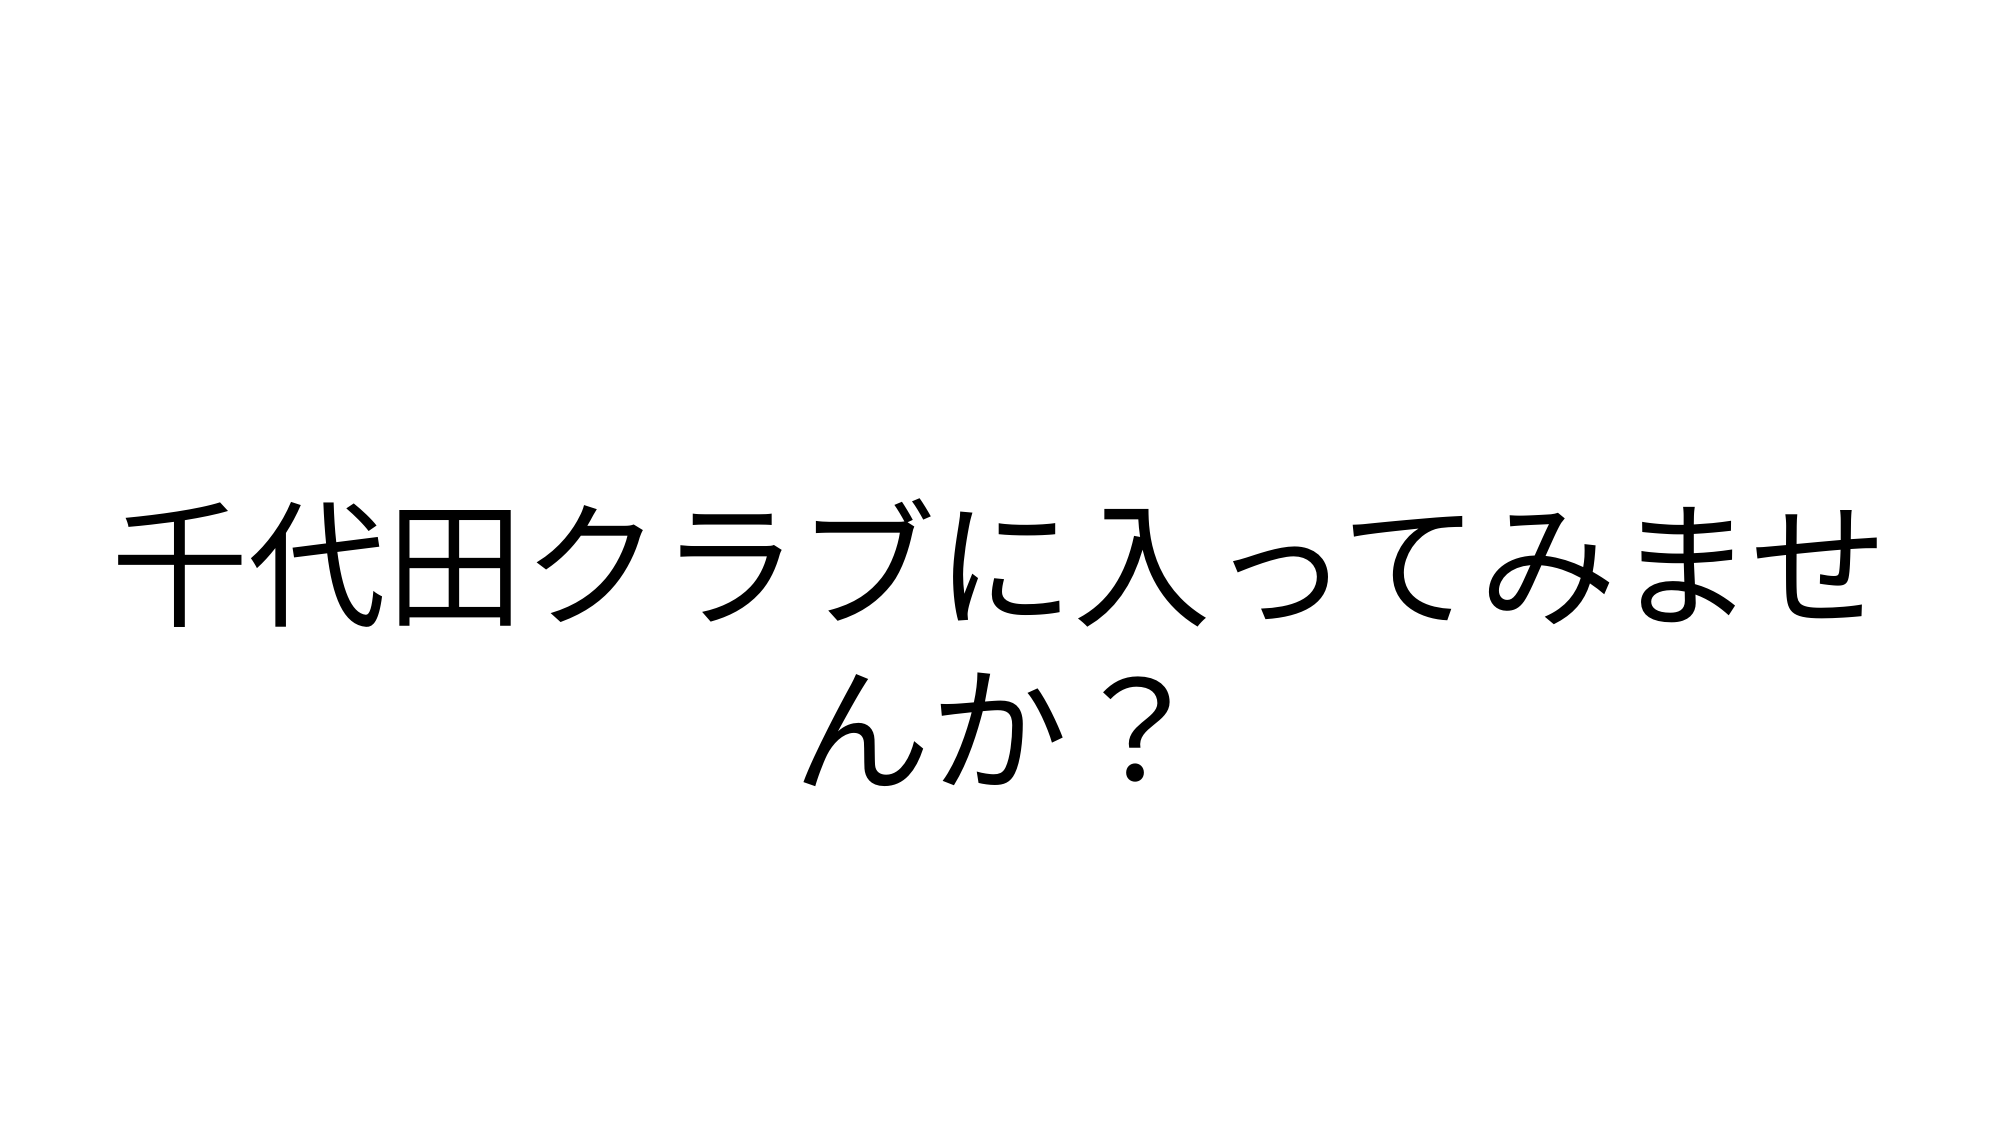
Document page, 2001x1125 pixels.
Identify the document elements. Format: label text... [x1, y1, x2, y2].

text_box 千代田クラブに入ってみませんか？ [47, 471, 1953, 817]
